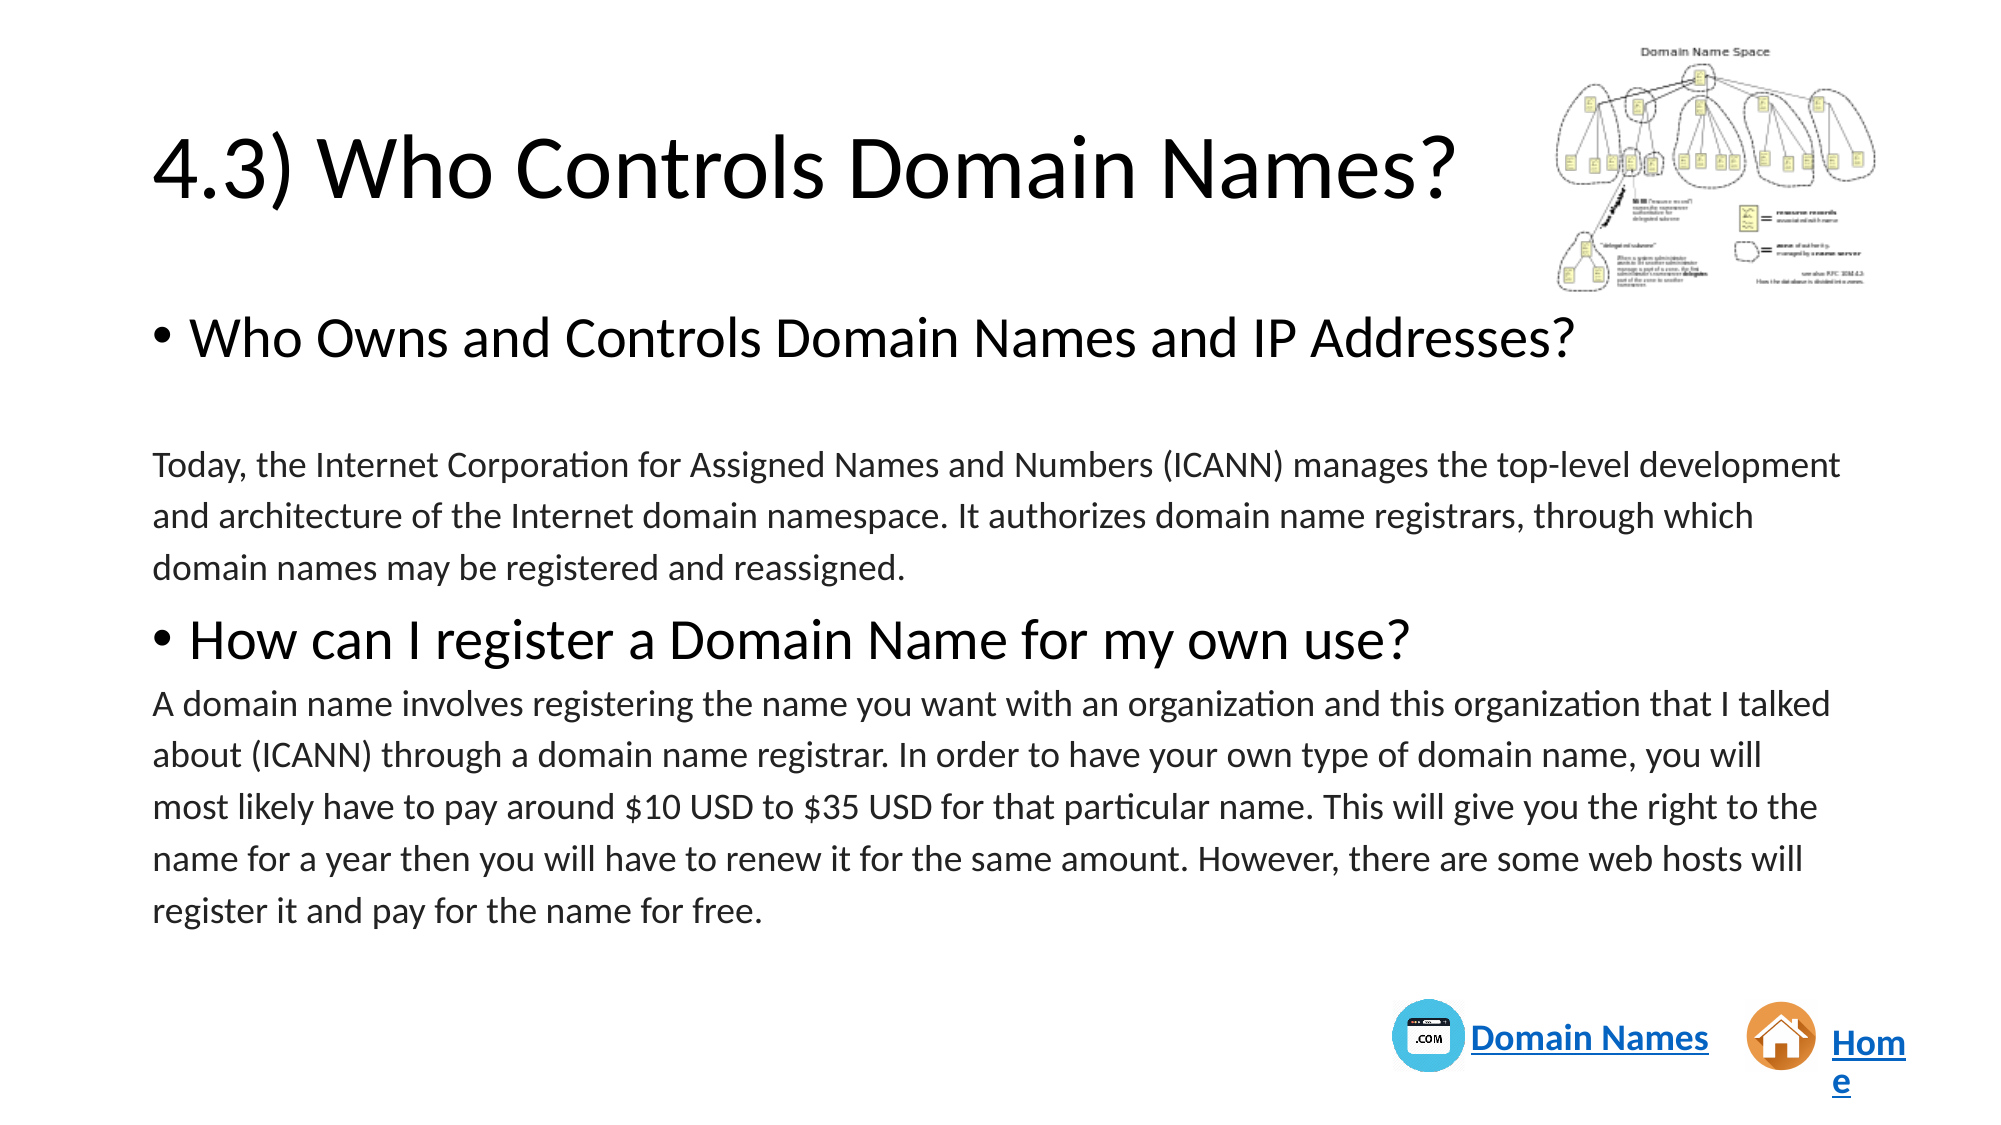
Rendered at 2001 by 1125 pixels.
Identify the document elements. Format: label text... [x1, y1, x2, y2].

title 4.3) Who Controls Domain Names? [137, 59, 1538, 278]
text_box Domain Names [1468, 1005, 1727, 1066]
list Who Owns and Controls Domain Names and IP Addresses? Today, the Internet Corporation for Assigned Names and Numbers (ICANN) manages the top-level development and architecture of the Internet domain namespace. It authorizes domain name registrars, through which domain names may be registered and reassigned. How can I register a Domain Name for my own use? A domain name involves registering the name you want with an organization and this organization that I talked about (ICANN) through a domain name registrar. In order to have your own type of domain name, you will most likely have to pay around $10 USD to $35 USD for that particular name. This will give you the right to the name for a year then you will have to renew it for the same amount. However, there are some web hosts will register it and pay for the name for free. [137, 299, 1863, 1014]
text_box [1745, 999, 1941, 1072]
picture [1543, 31, 1889, 306]
picture [1391, 999, 1465, 1072]
